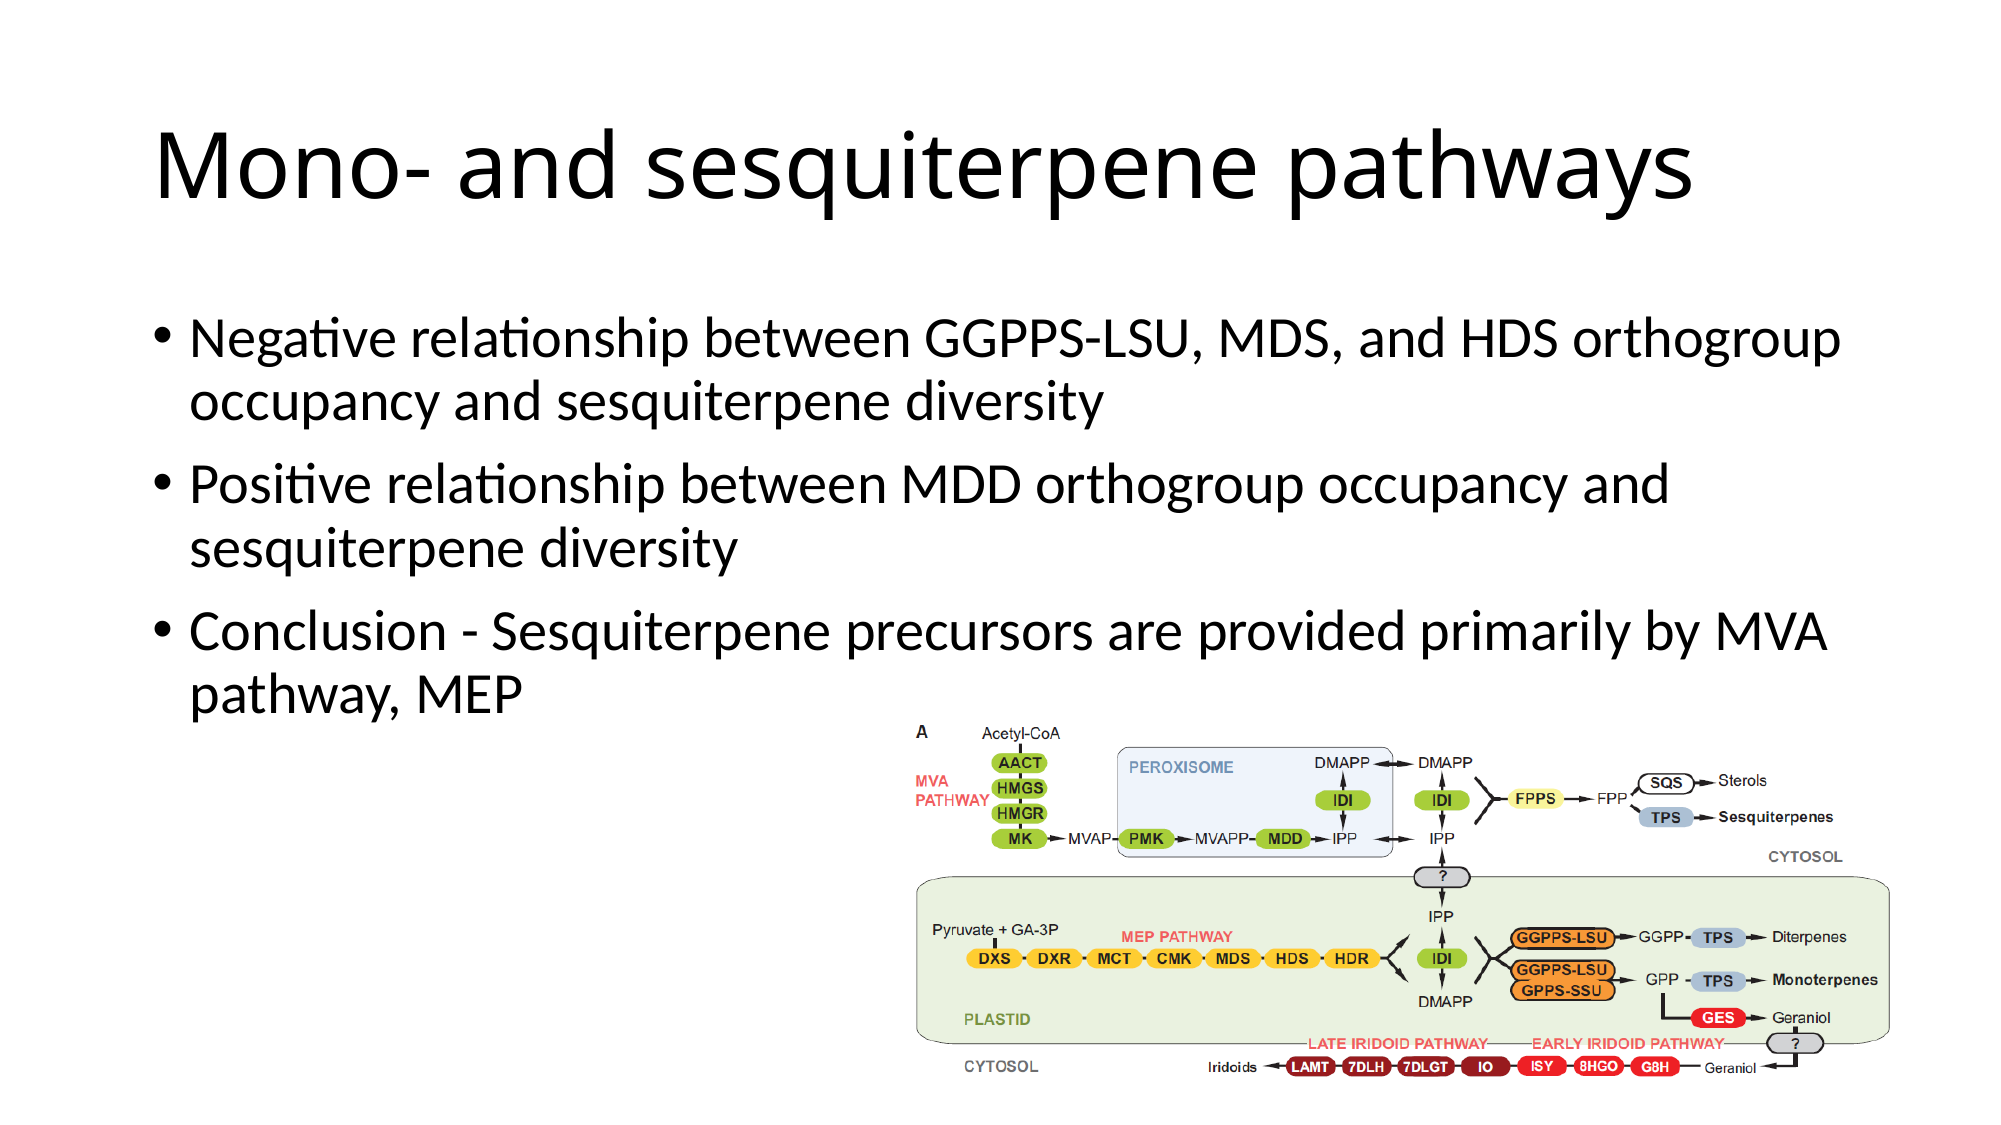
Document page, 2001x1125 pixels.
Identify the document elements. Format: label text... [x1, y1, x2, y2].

title Mono- and sesquiterpene pathways [137, 59, 1863, 278]
list Negative relationship between GGPPS-LSU, MDS, and HDS orthogroup occupancy and sesquiterpene diversity Positive relationship between MDD orthogroup occupancy and sesquiterpene diversity Conclusion - Sesquiterpene precursors are provided primarily by MVA pathway, MEP [137, 299, 1863, 1014]
picture [906, 713, 1904, 1094]
